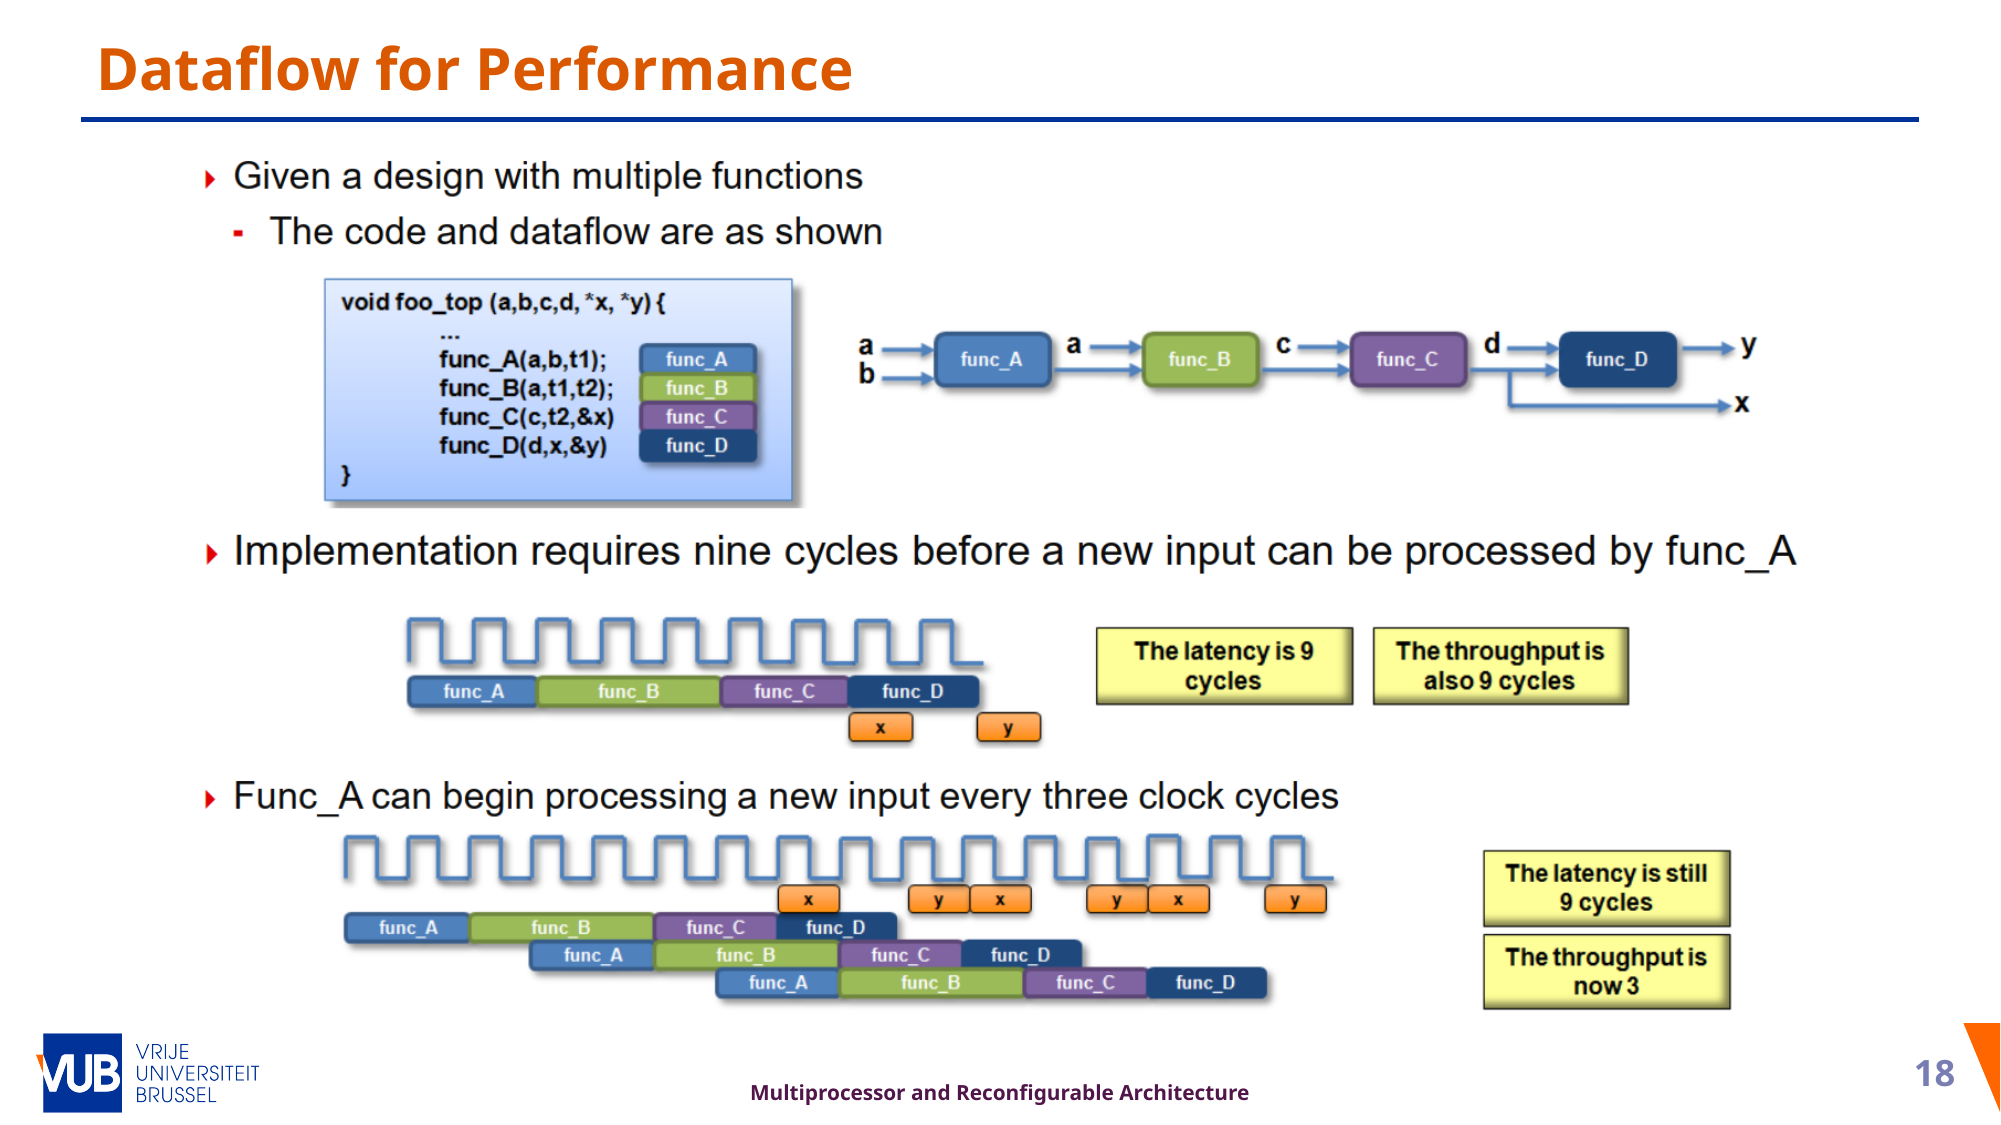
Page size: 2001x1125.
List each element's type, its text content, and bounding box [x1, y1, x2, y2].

title Dataflow for Performance [81, 22, 1920, 122]
picture [199, 140, 1802, 1014]
picture [29, 1023, 266, 1123]
slide_number 17 [1520, 1042, 1971, 1103]
